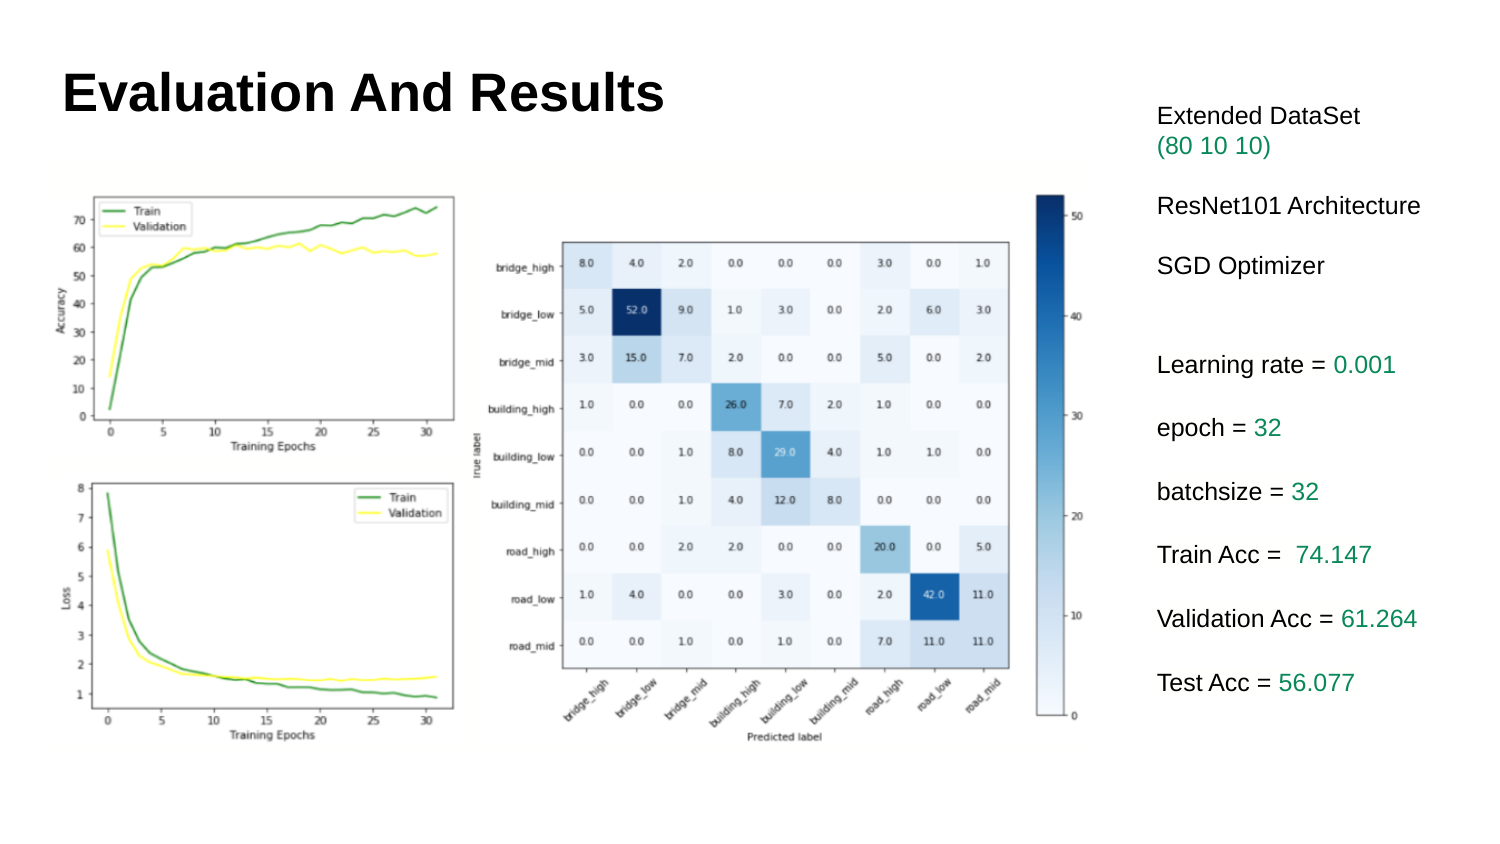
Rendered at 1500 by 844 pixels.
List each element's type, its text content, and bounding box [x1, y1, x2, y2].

text_box Evaluation And Results [47, 42, 1468, 825]
picture [46, 155, 1088, 749]
text_box Extended DataSet (80 10 10) ResNet101 Architecture SGD Optimizer Learning rate = 0.001 epoch = 32 batchsize = 32 Train Acc = 74.147 Validation Acc = 61.264 Test Acc = 56.077 [1141, 84, 1454, 781]
text_box [23, 27, 1468, 825]
